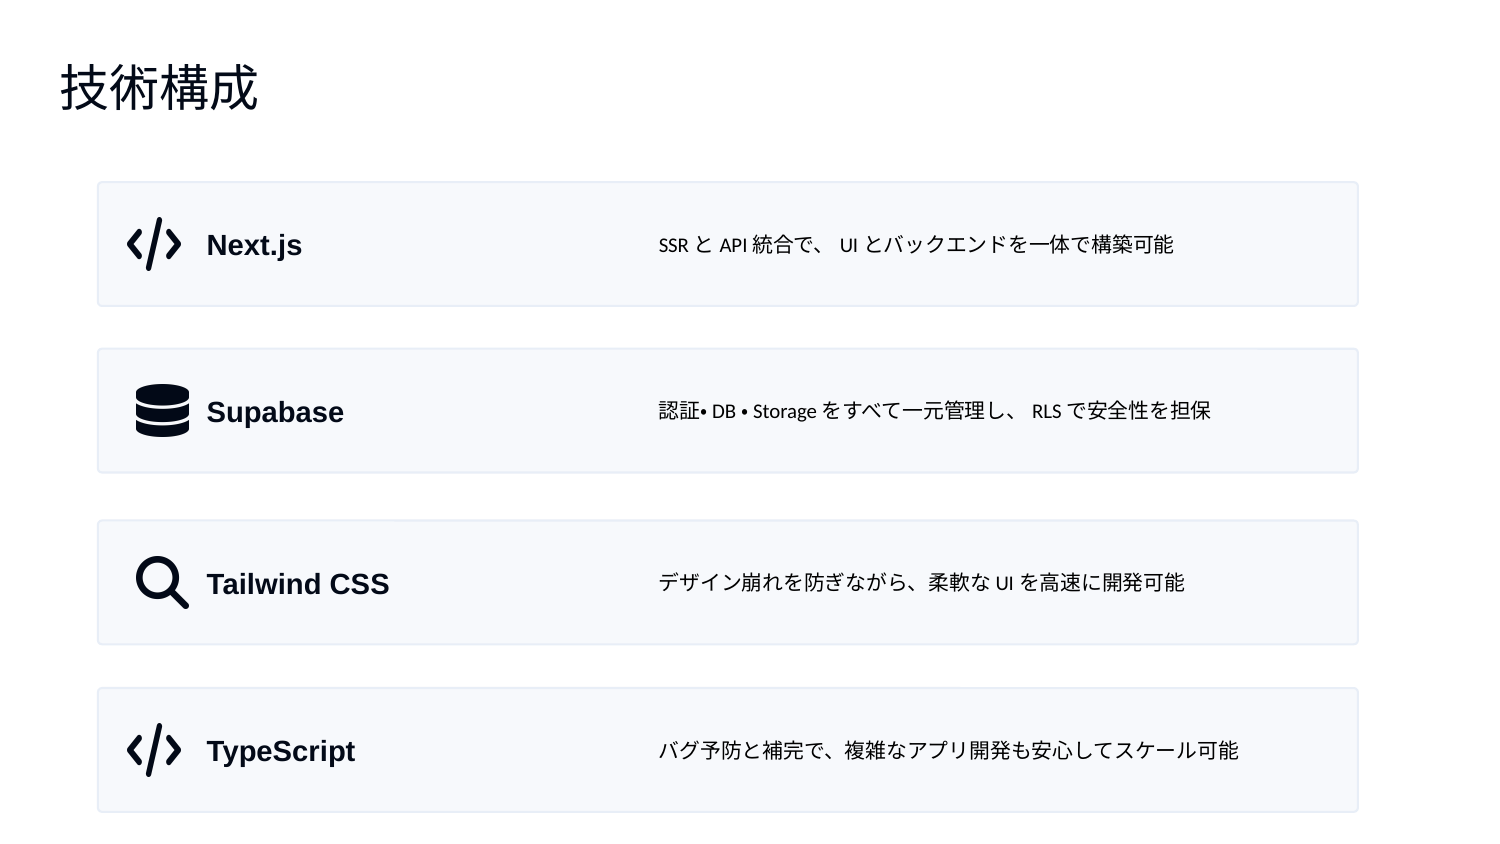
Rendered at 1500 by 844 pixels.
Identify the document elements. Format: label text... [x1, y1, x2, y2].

text_box デザイン崩れを防ぎながら、柔軟なUIを高速に開発可能 [643, 526, 1292, 639]
picture [135, 384, 189, 437]
text_box 認証・DB・Storageをすべて一元管理し、RLSで安全性を担保 [643, 354, 1274, 467]
picture [127, 723, 181, 777]
text_box [97, 348, 1358, 473]
text_box TypeScript [191, 723, 643, 777]
text_box 技術構成 [44, 45, 1455, 128]
text_box Supabase [191, 384, 643, 437]
text_box [97, 182, 1358, 306]
text_box バグ予防と補完で、複雑なアプリ開発も安心してスケール可能 [643, 693, 1292, 807]
text_box [97, 520, 1358, 645]
picture [127, 217, 181, 271]
text_box Tailwind CSS [191, 556, 643, 609]
picture [135, 556, 189, 609]
text_box Next.js [191, 217, 643, 271]
text_box [97, 687, 1358, 812]
text_box SSRとAPI統合で、UIとバックエンドを一体で構築可能 [643, 187, 1358, 301]
